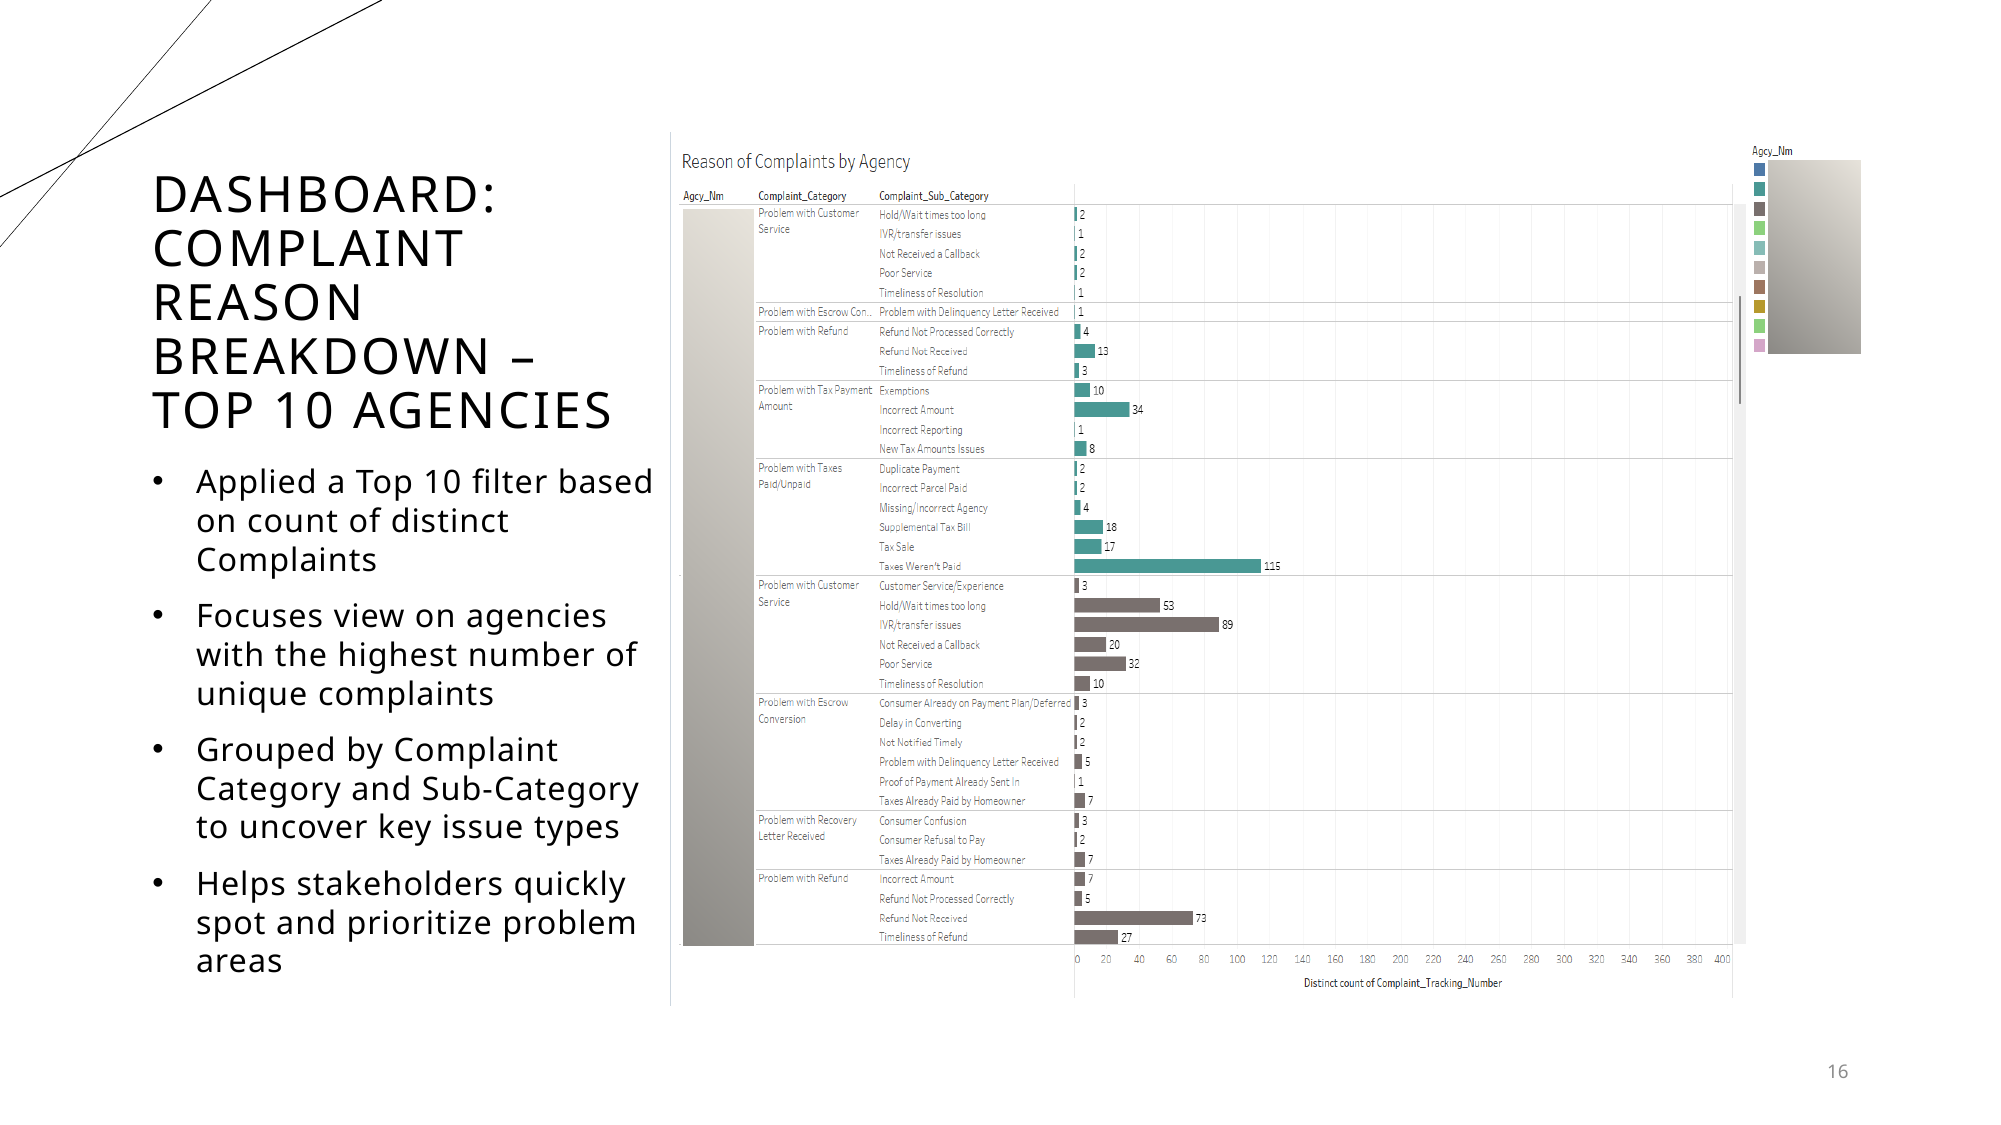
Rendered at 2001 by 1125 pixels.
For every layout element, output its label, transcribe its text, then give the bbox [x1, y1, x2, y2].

list Applied a Top 10 filter based on count of distinct Complaints Focuses view on agencies with the highest number of unique complaints Grouped by Complaint Category and Sub-Category to uncover key issue types Helps stakeholders quickly spot and prioritize problem areas [137, 461, 670, 993]
slide_number 16 [1701, 1042, 1864, 1103]
picture [670, 132, 1873, 1006]
title Dashboard: Complaint Reason Breakdown – top 10 agencies [137, 146, 670, 461]
